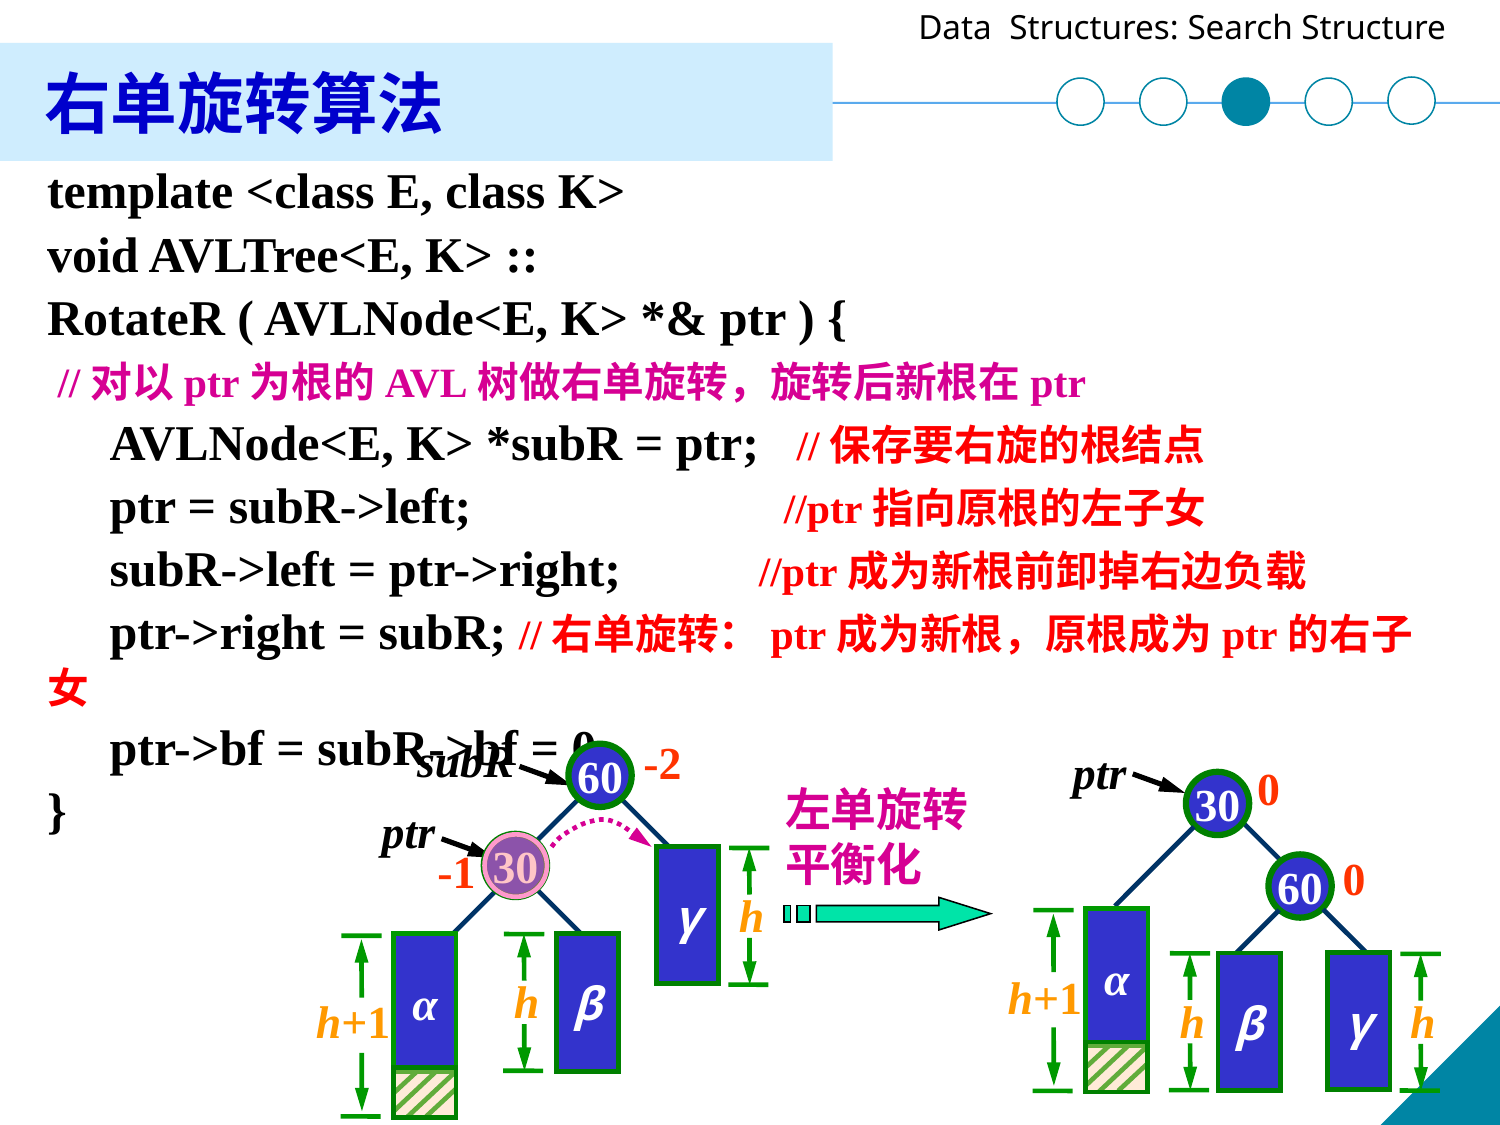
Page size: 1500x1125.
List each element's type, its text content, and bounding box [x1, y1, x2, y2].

text_box [1139, 78, 1187, 126]
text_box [300, 725, 774, 1118]
text_box [1222, 78, 1270, 126]
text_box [774, 772, 991, 930]
text_box [1056, 78, 1105, 126]
text_box [1305, 78, 1353, 126]
text_box [1387, 77, 1436, 125]
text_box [992, 743, 1445, 1093]
text_box 右单旋转算法 [29, 50, 774, 149]
text_box template <class E, class K> void AVLTree<E, K> :: RotateR ( AVLNode<E, K> *& ptr ) { //对以ptr为根的AVL树做右单旋转，旋转后新根在ptr AVLNode<E, K> *subR = ptr; //保存要右旋的根结点 ptr = subR->left; //ptr指向原根的左子女 subR->left = ptr->right; //ptr成为新根前卸掉右边负载 ptr->right = subR; //右单旋转：ptr成为新根，原根成为ptr的右子女 ptr->bf = subR->bf = 0; } [32, 148, 1450, 846]
